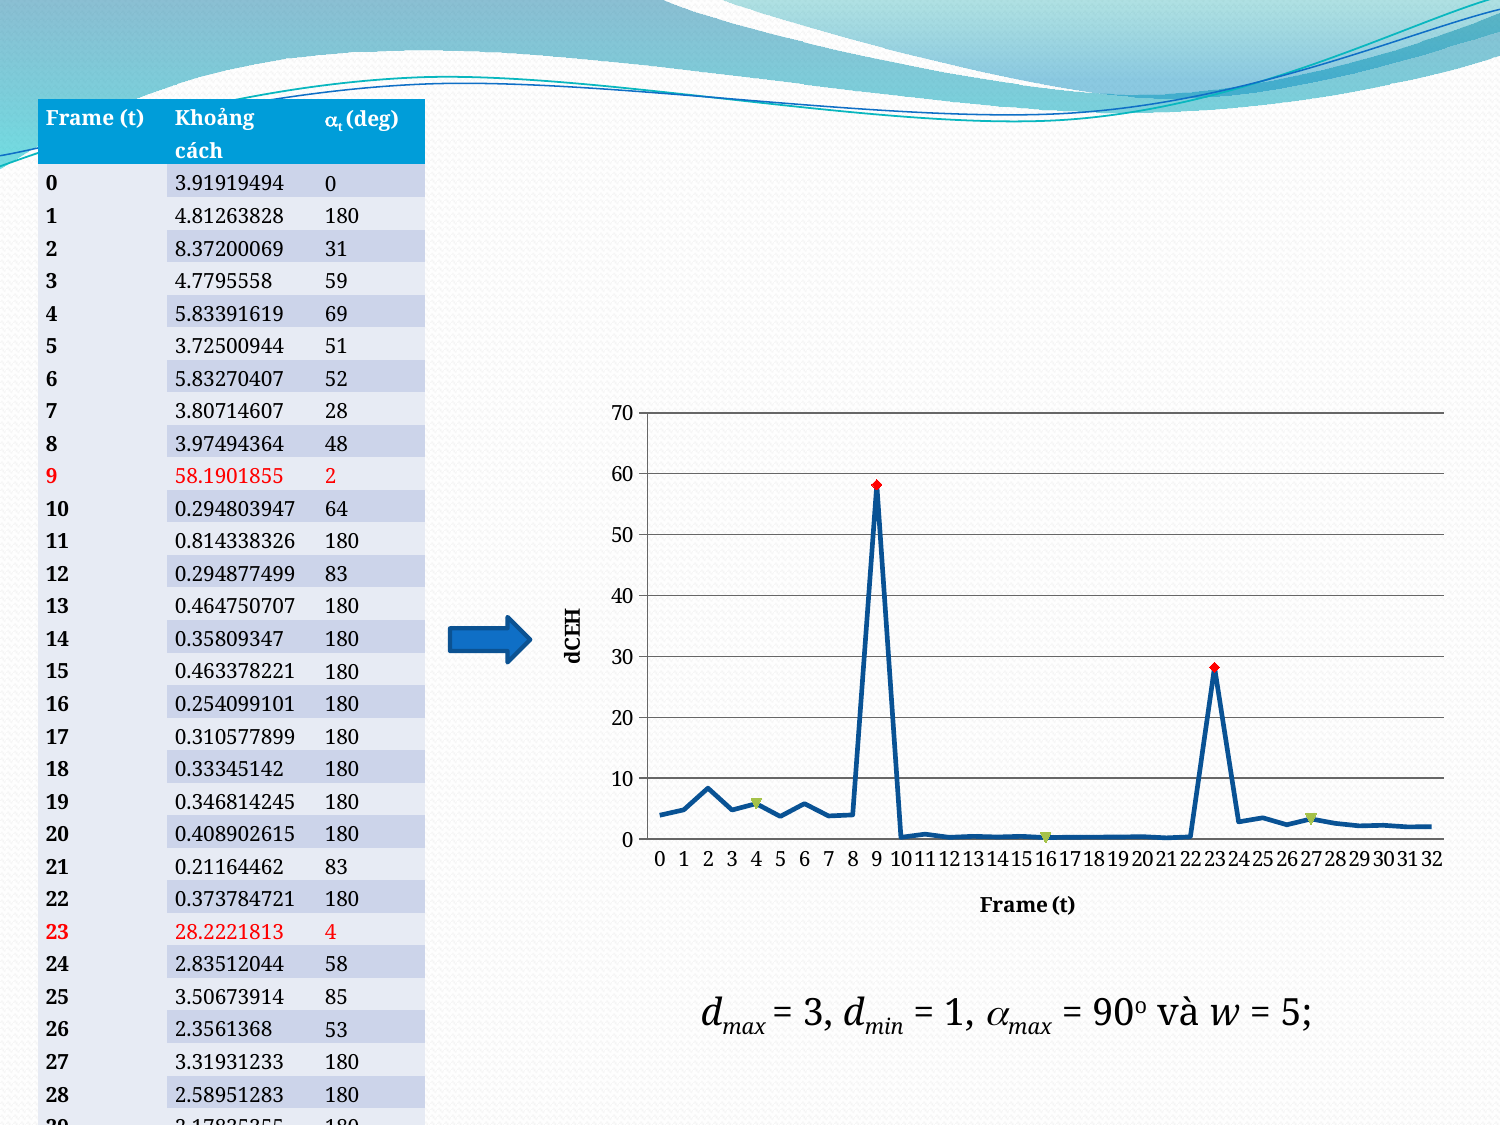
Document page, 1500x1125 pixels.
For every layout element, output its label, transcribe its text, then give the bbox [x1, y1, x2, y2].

text_box [447, 615, 517, 665]
table_cell 23 [38, 913, 167, 945]
table_cell 13 [38, 587, 167, 620]
table_cell 0.294803947 [167, 490, 316, 522]
table_cell 0.346814245 [167, 783, 316, 815]
table_cell 0.35809347 [167, 620, 316, 653]
table_cell 12 [38, 555, 167, 587]
table_cell 58 [316, 945, 425, 978]
table_cell 51 [316, 327, 425, 360]
table_cell 28 [316, 392, 425, 425]
table_cell 180 [316, 750, 425, 783]
table_cell 26 [38, 1010, 167, 1043]
table_cell 180 [316, 1076, 425, 1108]
table_cell 15 [38, 653, 167, 685]
table_cell 31 [316, 230, 425, 262]
table_cell 0.294877499 [167, 555, 316, 587]
table_cell 0.463378221 [167, 653, 316, 685]
table_cell 21 [38, 848, 167, 880]
table_cell 22 [38, 880, 167, 913]
table_cell 17 [38, 718, 167, 750]
table_header t (deg) [316, 99, 425, 164]
table_cell 48 [316, 425, 425, 457]
table_cell 3.72500944 [167, 327, 316, 360]
table_cell 58.1901855 [167, 457, 316, 490]
table_cell 11 [38, 522, 167, 555]
table_cell 0.310577899 [167, 718, 316, 750]
table_cell 2.83512044 [167, 945, 316, 978]
table_cell 29 [38, 1108, 167, 1125]
table_cell 4.81263828 [167, 197, 316, 230]
table_cell 180 [316, 718, 425, 750]
table_cell 24 [38, 945, 167, 978]
table_cell 0.21164462 [167, 848, 316, 880]
table_cell 4 [316, 913, 425, 945]
table_cell 85 [316, 978, 425, 1010]
table_cell 5.83270407 [167, 360, 316, 392]
table_cell 180 [316, 620, 425, 653]
table_cell 69 [316, 295, 425, 327]
table_cell 7 [38, 392, 167, 425]
table_cell 16 [38, 685, 167, 718]
table_cell 25 [38, 978, 167, 1010]
table_cell 180 [316, 880, 425, 913]
table_cell 0.408902615 [167, 815, 316, 848]
table_cell 0 [316, 164, 425, 197]
table_cell 83 [316, 555, 425, 587]
table_cell 1 [38, 197, 167, 230]
table_cell 2.17835355 [167, 1108, 316, 1125]
table_cell 53 [316, 1010, 425, 1043]
table_header Frame (t) [38, 99, 167, 164]
table_cell 59 [316, 262, 425, 295]
table_cell 52 [316, 360, 425, 392]
table_cell 0.254099101 [167, 685, 316, 718]
table_cell 180 [316, 522, 425, 555]
text_box dmax = 3, dmin = 1, max = 90o và w = 5; [685, 980, 1337, 1047]
table_header Khoảng cách [167, 99, 316, 164]
table_cell 14 [38, 620, 167, 653]
table_cell 180 [316, 1108, 425, 1125]
table_cell 27 [38, 1043, 167, 1076]
table_cell 2.58951283 [167, 1076, 316, 1108]
table_cell 3.80714607 [167, 392, 316, 425]
table_cell 180 [316, 587, 425, 620]
table_cell 180 [316, 783, 425, 815]
chart [524, 387, 1463, 951]
table_cell 8.37200069 [167, 230, 316, 262]
table_cell 180 [316, 815, 425, 848]
table_cell 0.33345142 [167, 750, 316, 783]
table_cell 180 [316, 685, 425, 718]
table_cell 18 [38, 750, 167, 783]
table_cell 8 [38, 425, 167, 457]
table_cell 0.464750707 [167, 587, 316, 620]
table_cell 5 [38, 327, 167, 360]
table_cell 3.31931233 [167, 1043, 316, 1076]
table_cell 83 [316, 848, 425, 880]
table_cell 0.814338326 [167, 522, 316, 555]
table_cell 28.2221813 [167, 913, 316, 945]
table_cell 9 [38, 457, 167, 490]
table_cell 180 [316, 653, 425, 685]
table_cell 3.50673914 [167, 978, 316, 1010]
table_cell 6 [38, 360, 167, 392]
table_cell 0.373784721 [167, 880, 316, 913]
table_cell 2 [38, 230, 167, 262]
table_cell 3 [38, 262, 167, 295]
table_cell 19 [38, 783, 167, 815]
table_cell 20 [38, 815, 167, 848]
table_cell 2 [316, 457, 425, 490]
table_cell 3.91919494 [167, 164, 316, 197]
table_cell 4.7795558 [167, 262, 316, 295]
table_cell 180 [316, 197, 425, 230]
table_cell 2.3561368 [167, 1010, 316, 1043]
table_cell 3.97494364 [167, 425, 316, 457]
table_cell 4 [38, 295, 167, 327]
table_cell 28 [38, 1076, 167, 1108]
table_cell 0 [38, 164, 167, 197]
table_cell 10 [38, 490, 167, 522]
table_cell 5.83391619 [167, 295, 316, 327]
table_cell 180 [316, 1043, 425, 1076]
table_cell 64 [316, 490, 425, 522]
